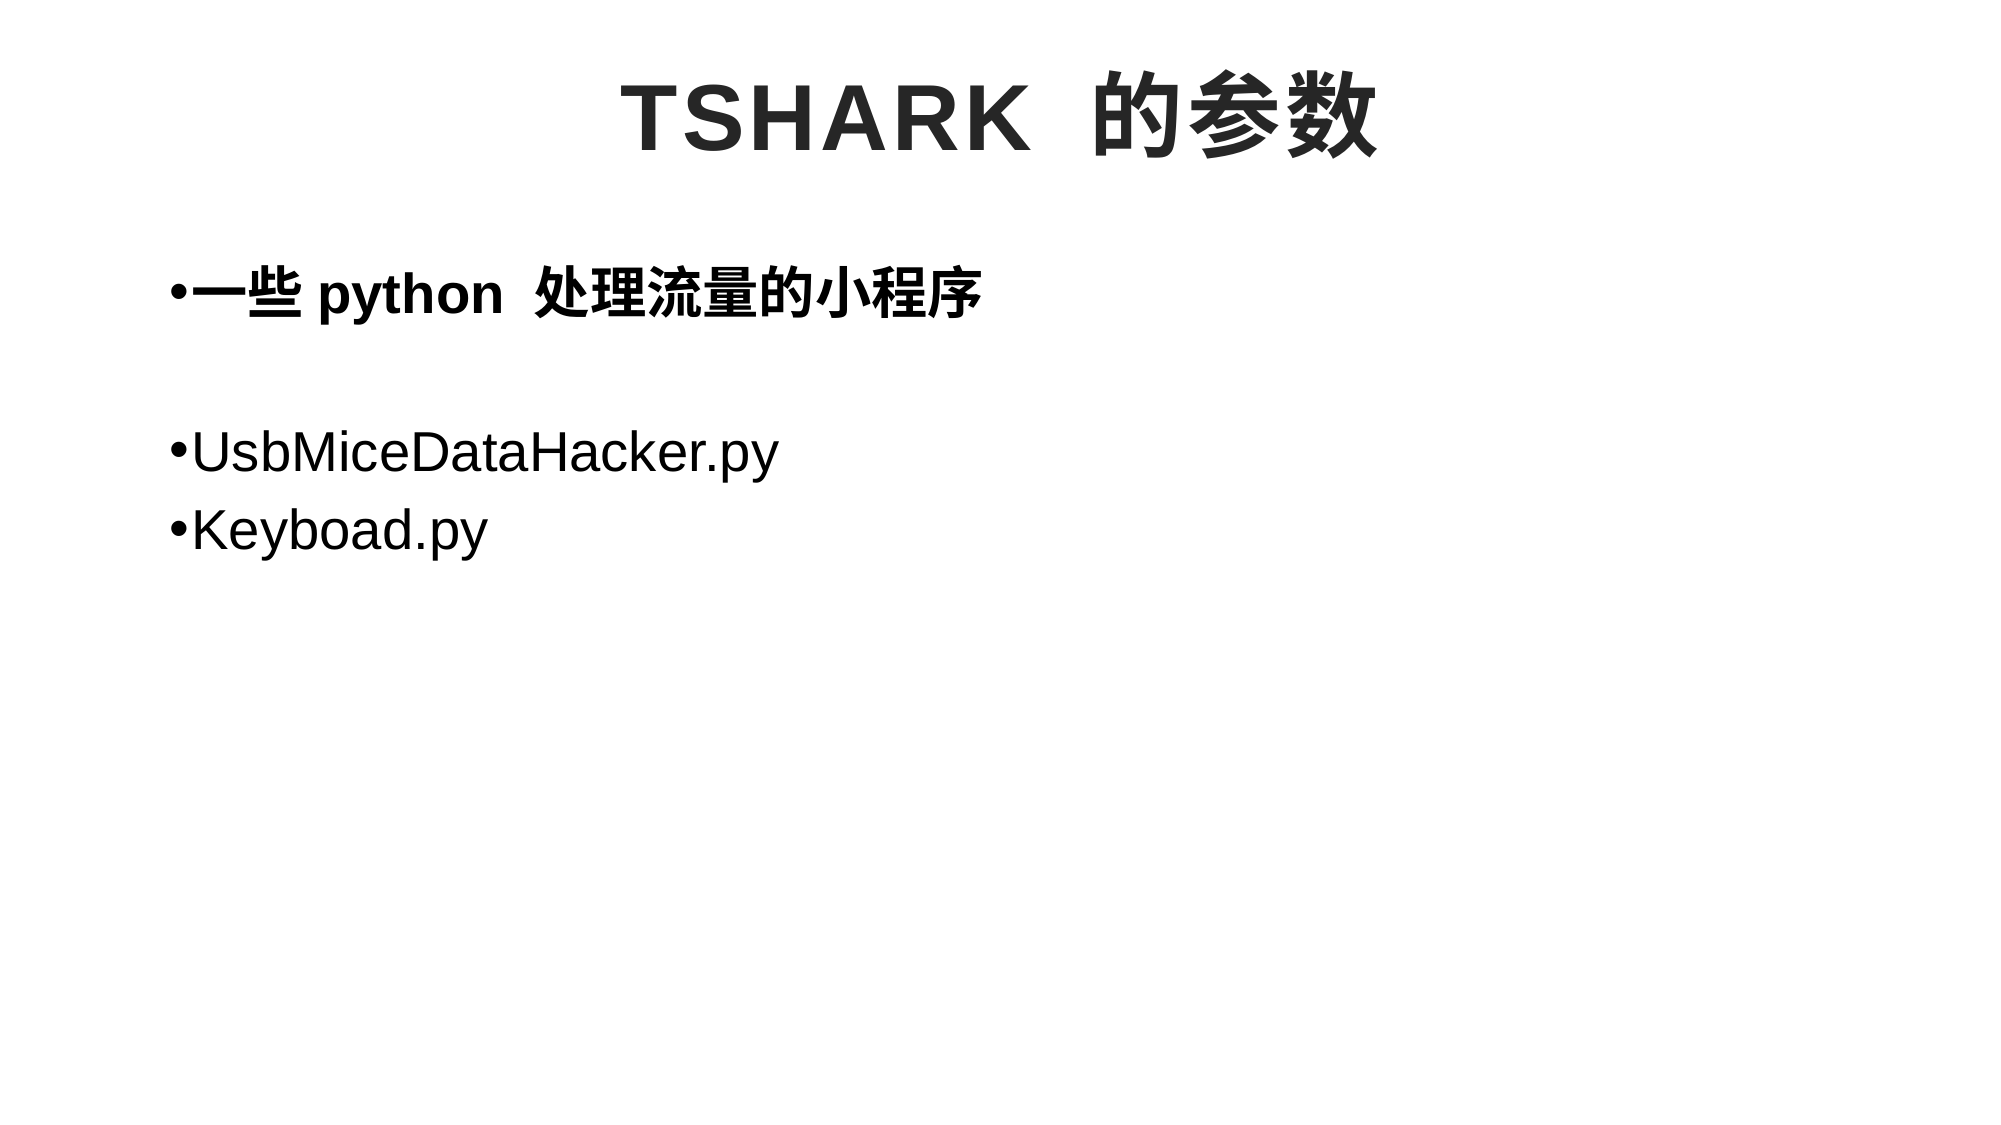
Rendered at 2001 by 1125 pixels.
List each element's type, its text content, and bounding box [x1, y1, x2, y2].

title Tshark 的参数 [137, 59, 1863, 278]
text_box 一些python 处理流量的小程序 UsbMiceDataHacker.py Keyboad.py [149, 247, 1851, 768]
